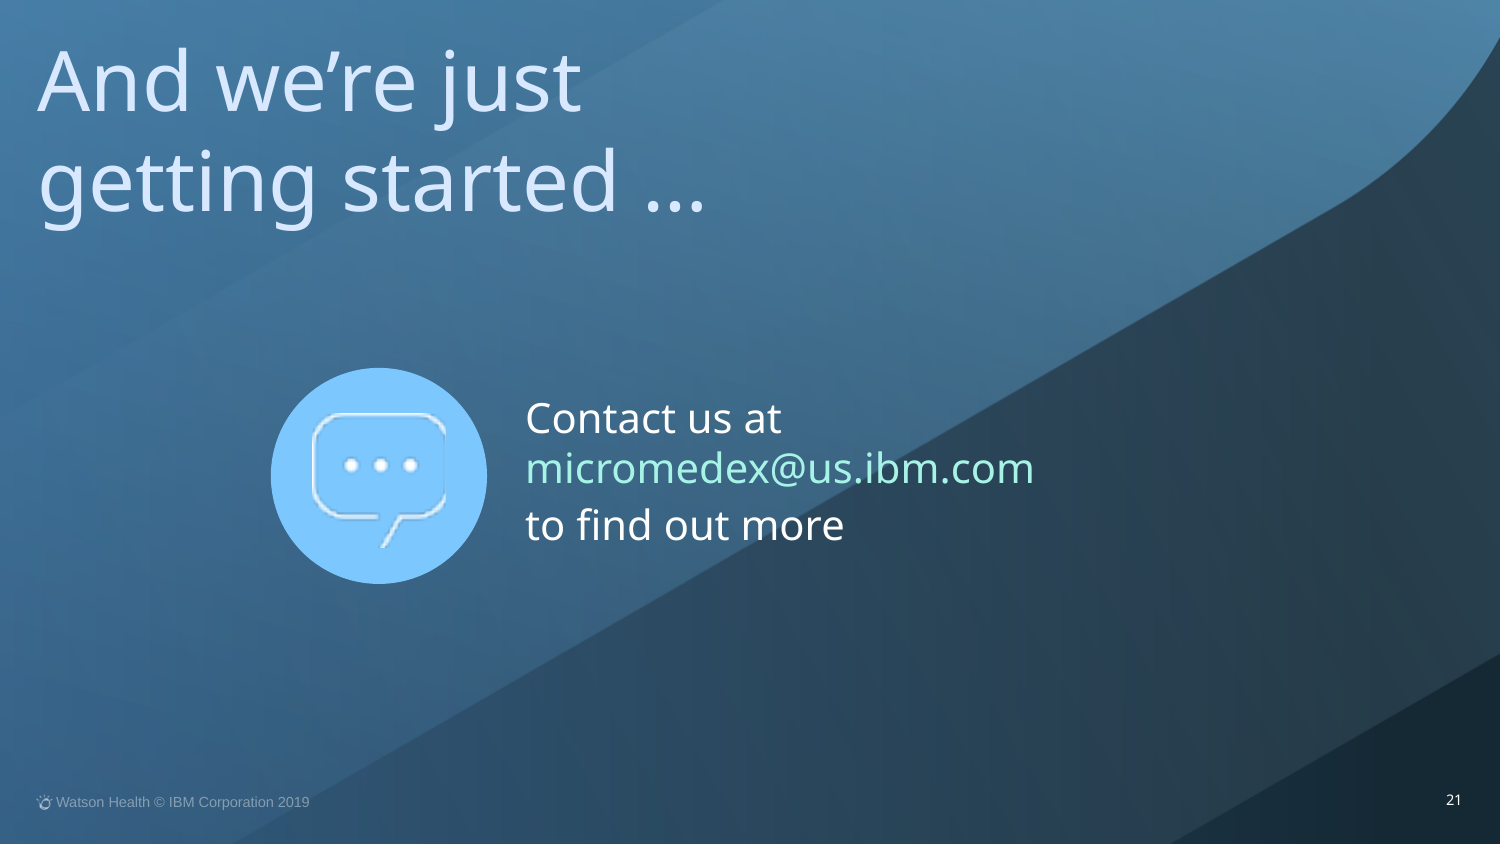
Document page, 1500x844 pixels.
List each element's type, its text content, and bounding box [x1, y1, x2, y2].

text_box Contact us at micromedex@us.ibm.com to find out more [510, 384, 1463, 557]
footer Watson Health © IBM Corporation 2019 [56, 778, 634, 811]
title And we’re just getting started … [37, 28, 770, 273]
text_box [270, 367, 488, 584]
slide_number 21 [1428, 777, 1463, 811]
picture [0, 0, 1500, 844]
